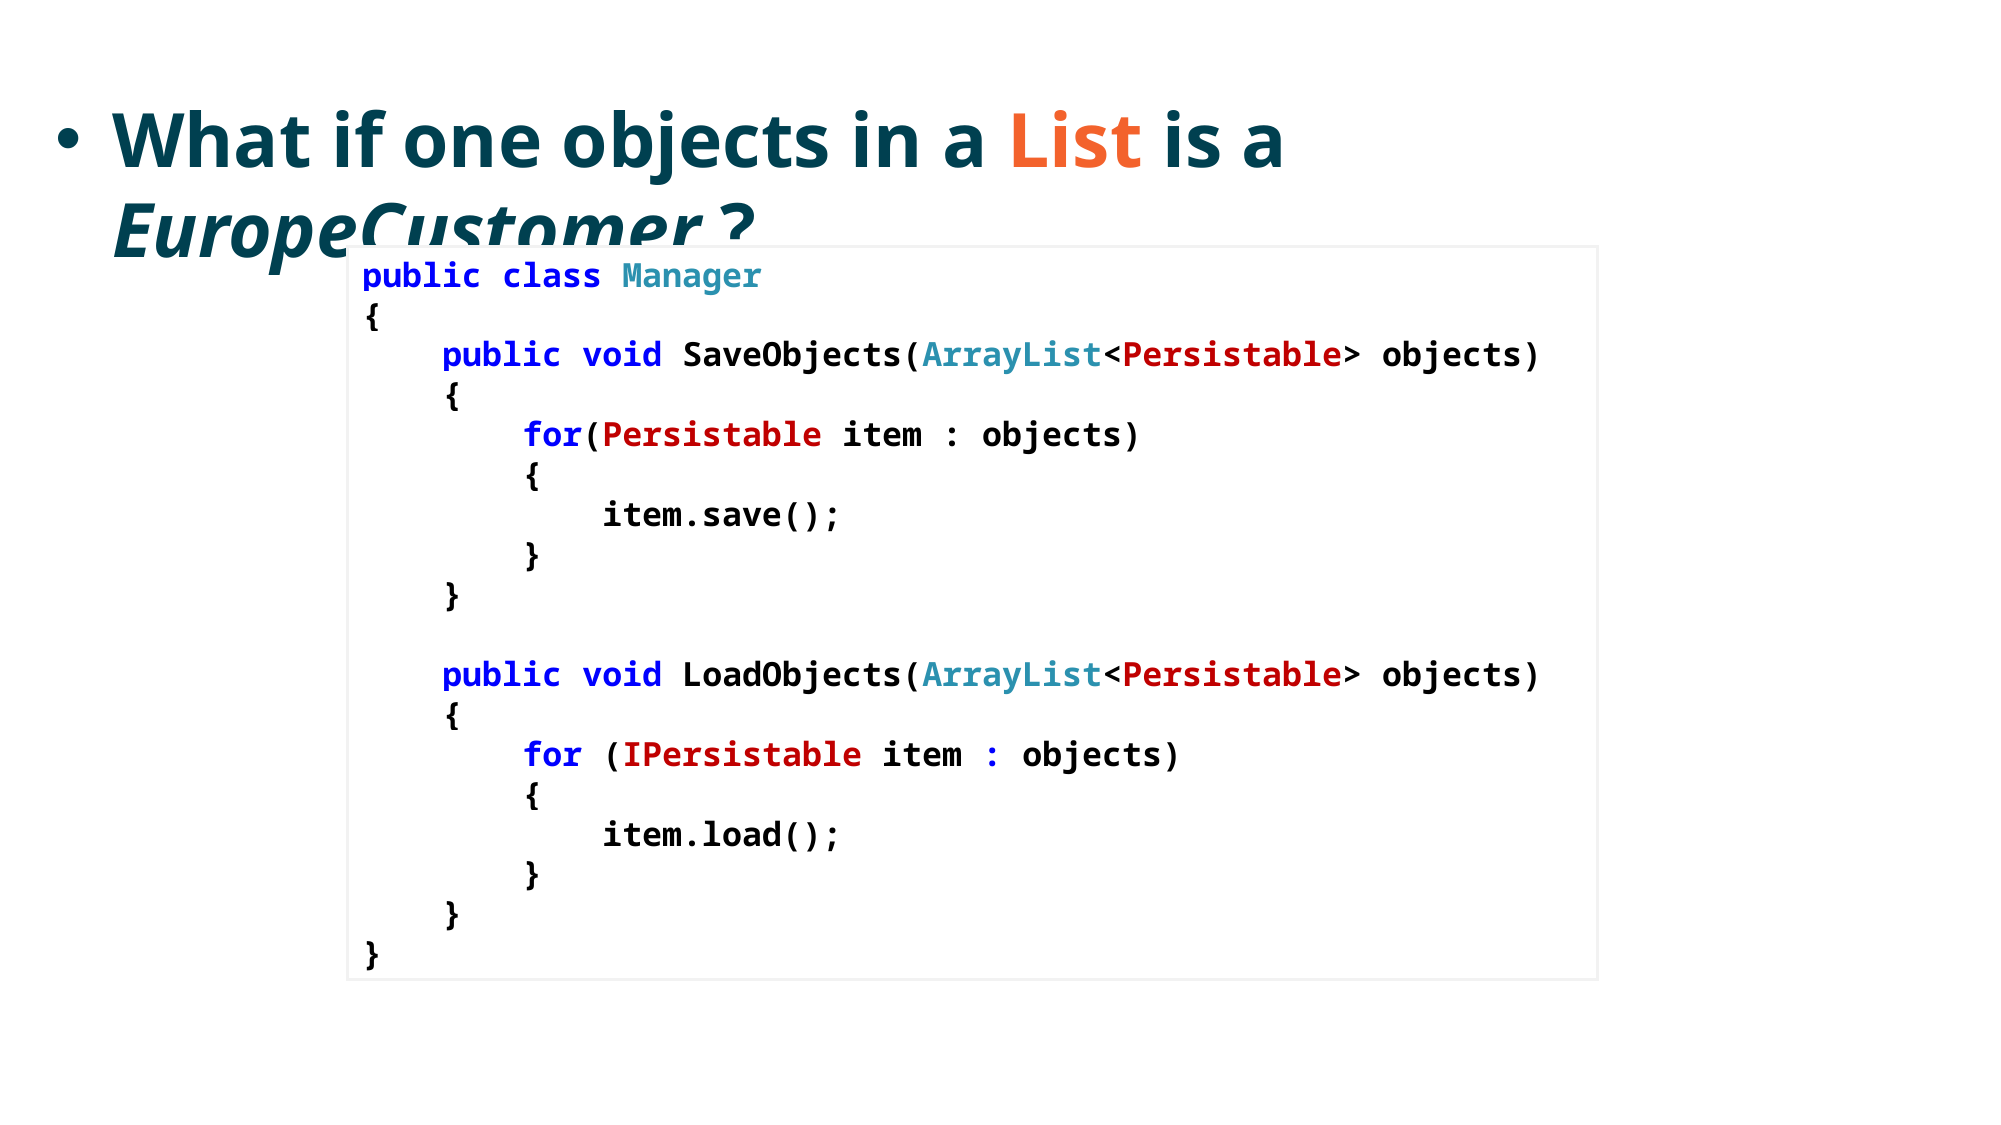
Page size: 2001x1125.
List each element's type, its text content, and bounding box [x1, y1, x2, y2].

title What if one objects in a List is a EuropeCustomer ? [55, 92, 1946, 225]
text_box public class Manager { public void SaveObjects(ArrayList<Persistable> objects) { for(Persistable item : objects) { item.save(); } } public void LoadObjects(ArrayList<Persistable> objects) { for (IPersistable item : objects) { item.load(); } } } [346, 245, 1599, 981]
